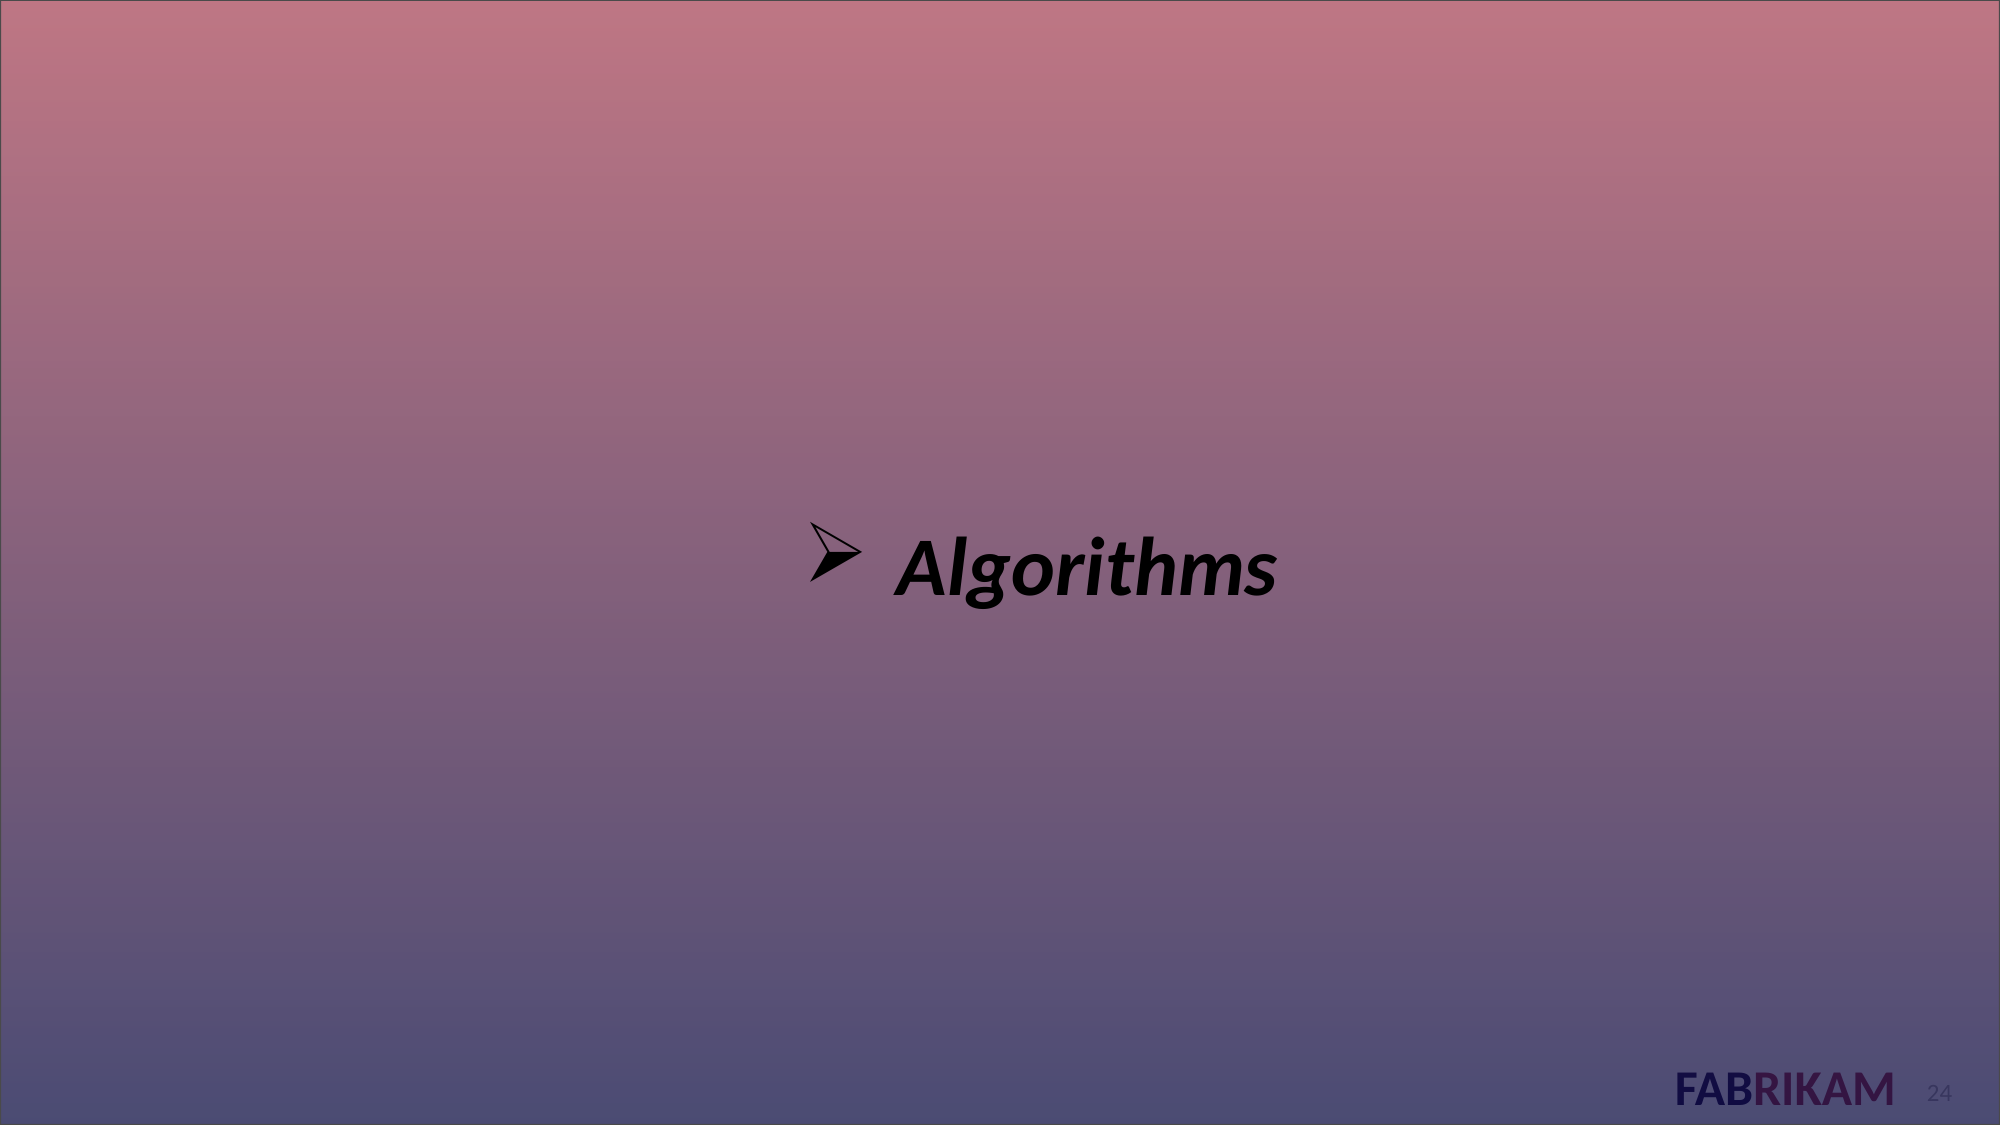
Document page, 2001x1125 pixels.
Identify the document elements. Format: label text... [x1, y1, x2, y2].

text_box Algorithms [0, 0, 2000, 1125]
